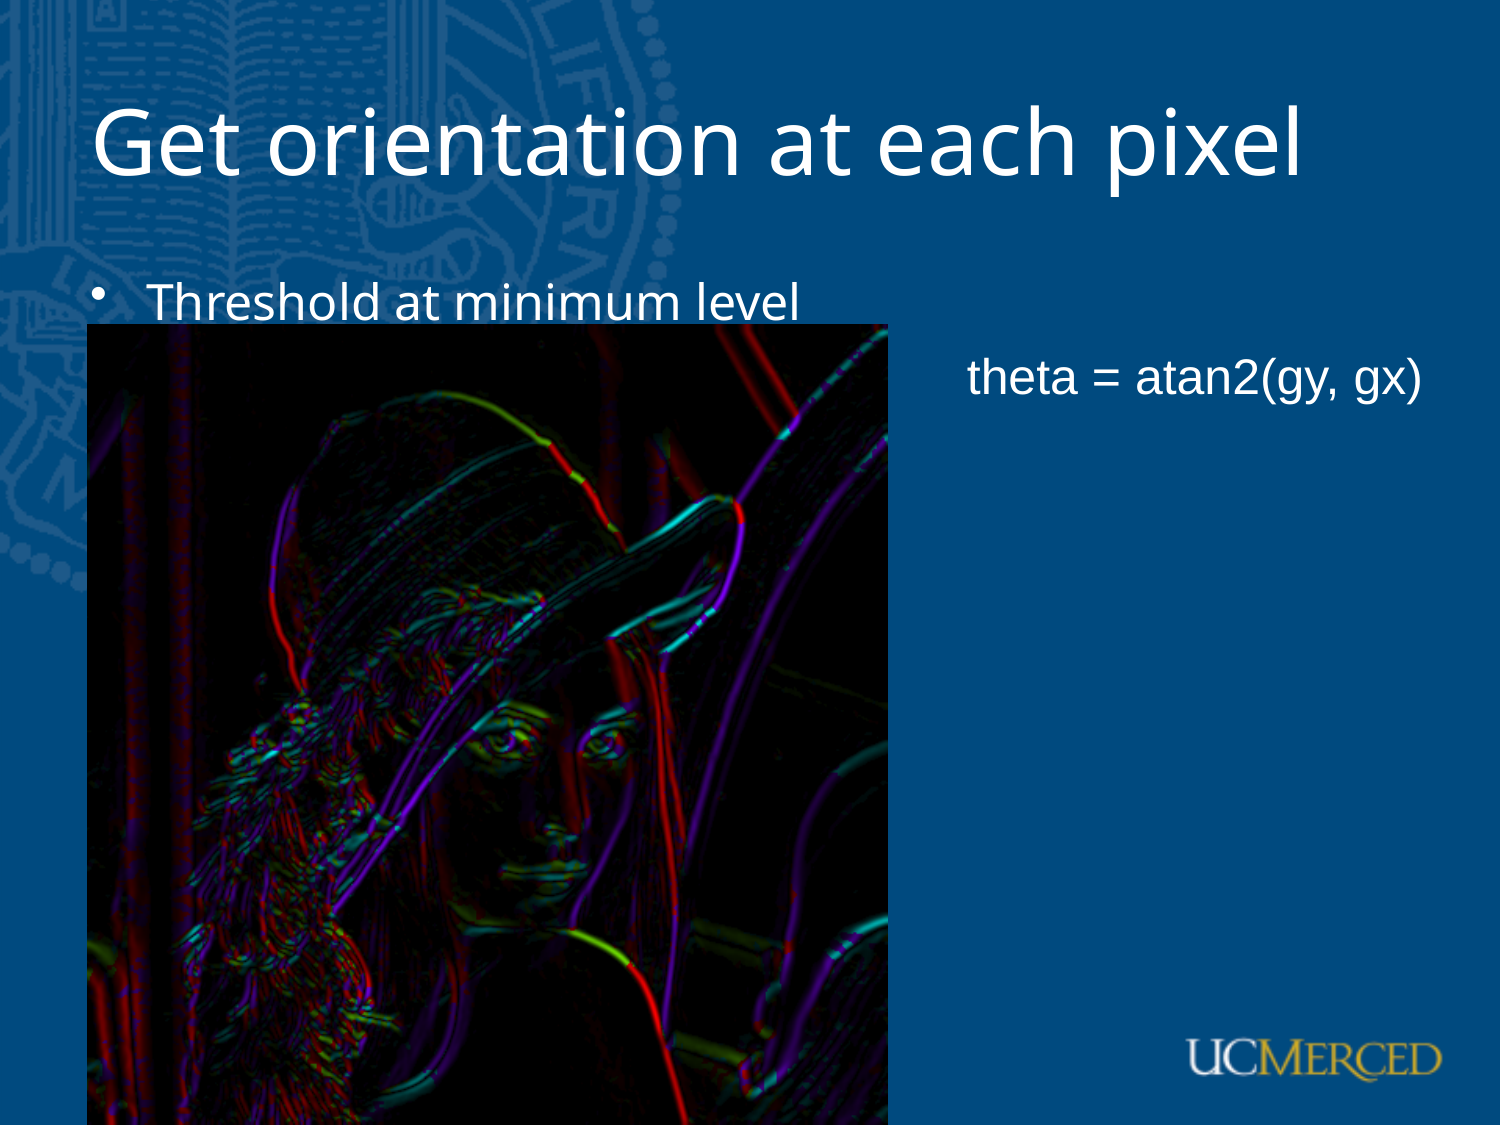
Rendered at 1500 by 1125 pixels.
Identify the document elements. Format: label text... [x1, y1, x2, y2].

title Get orientation at each pixel [75, 45, 1425, 233]
picture [0, 0, 1500, 1125]
list Threshold at minimum level Get orientation [75, 262, 1425, 1005]
text_box theta = atan2(gy, gx) [952, 337, 1439, 413]
